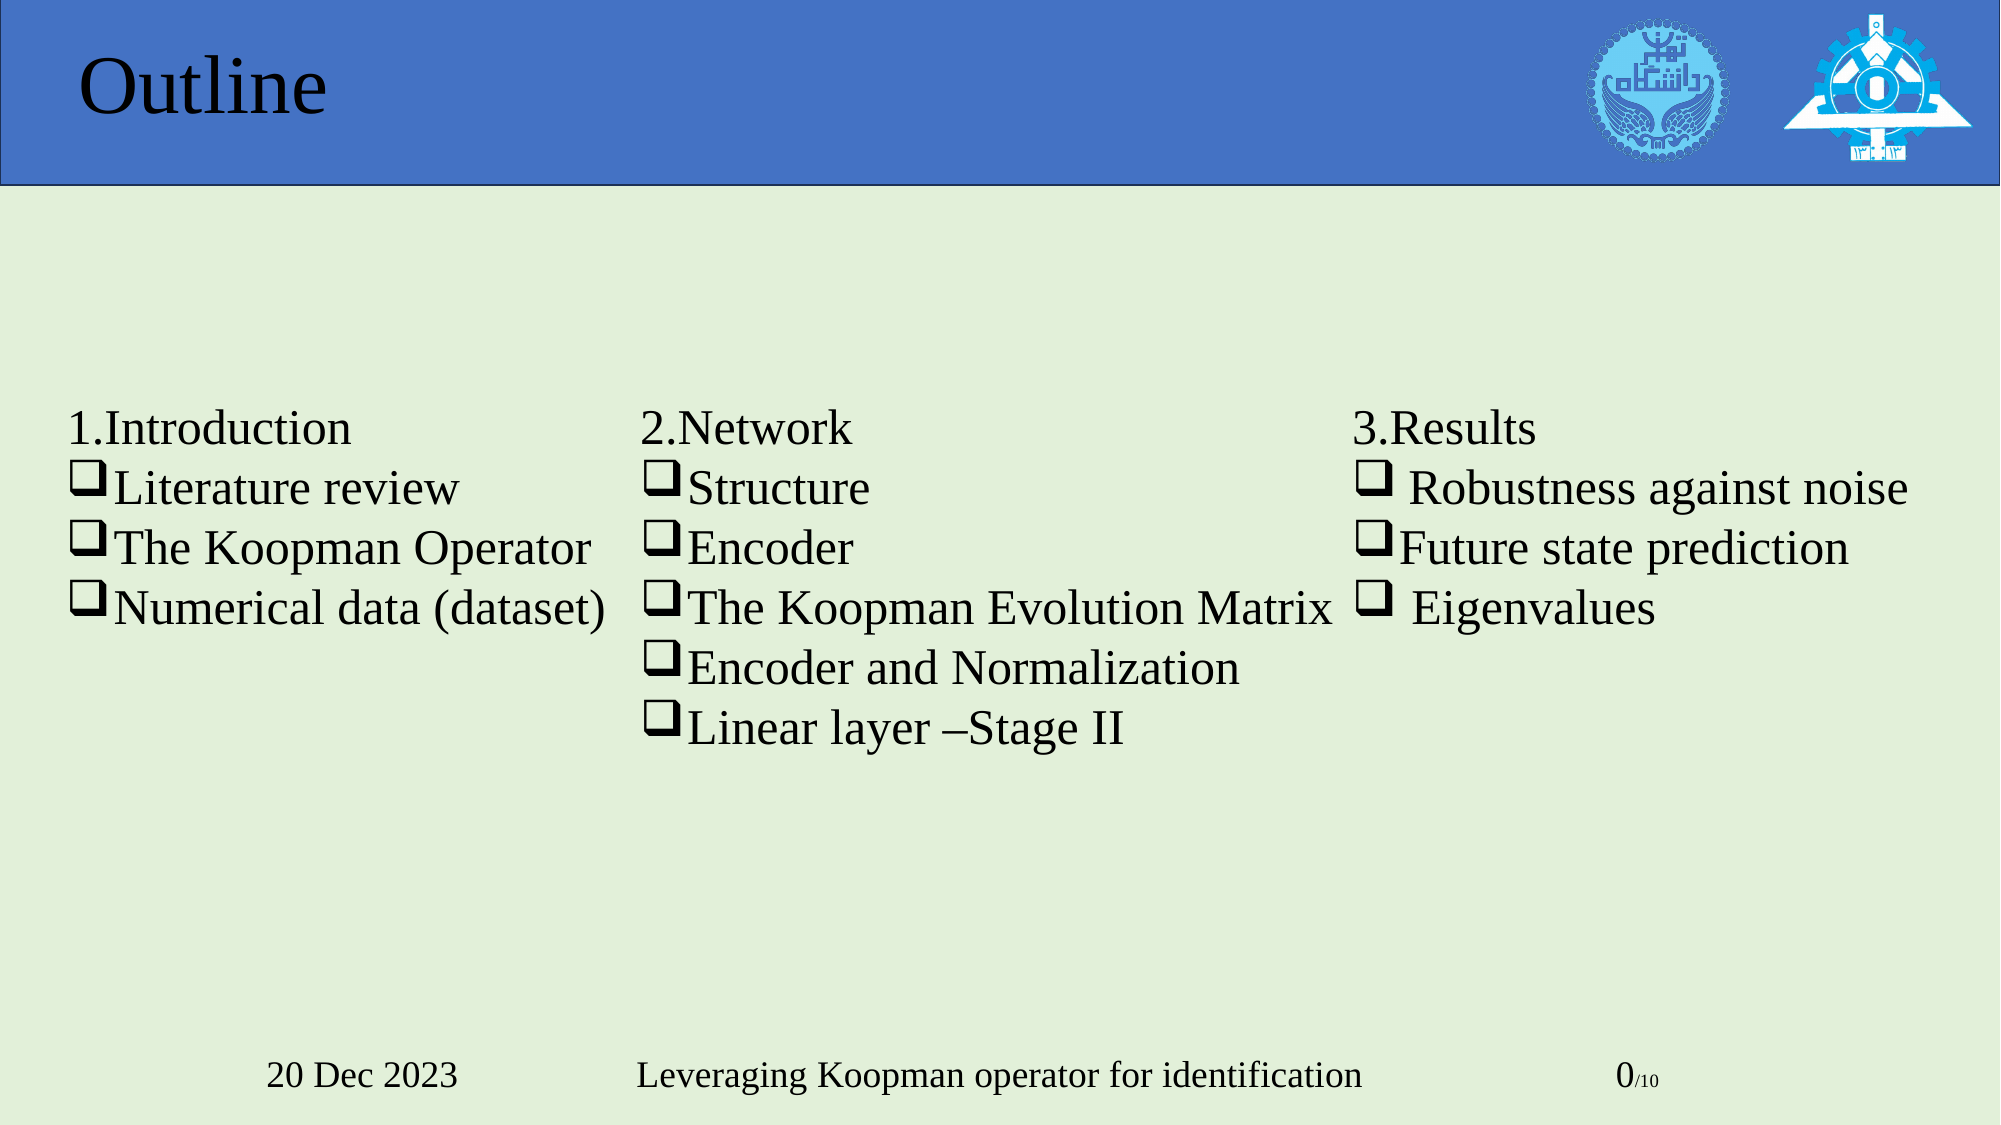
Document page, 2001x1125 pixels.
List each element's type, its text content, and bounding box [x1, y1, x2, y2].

text_box [0, 0, 2000, 186]
picture [1780, 12, 1975, 163]
text_box Outline [63, 22, 1389, 138]
slide_number 0/10 [1412, 1042, 1863, 1103]
text_box 1.Introduction Literature review The Koopman Operator Numerical data (dataset) [52, 386, 1054, 1002]
picture [1578, 12, 1738, 163]
footer Leveraging Koopman operator for identification [611, 1042, 1389, 1103]
text_box 2.Network Structure Encoder The Koopman Evolution Matrix Encoder and Normalization Linear layer –Stage II [625, 386, 1627, 762]
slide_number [137, 1042, 588, 1103]
